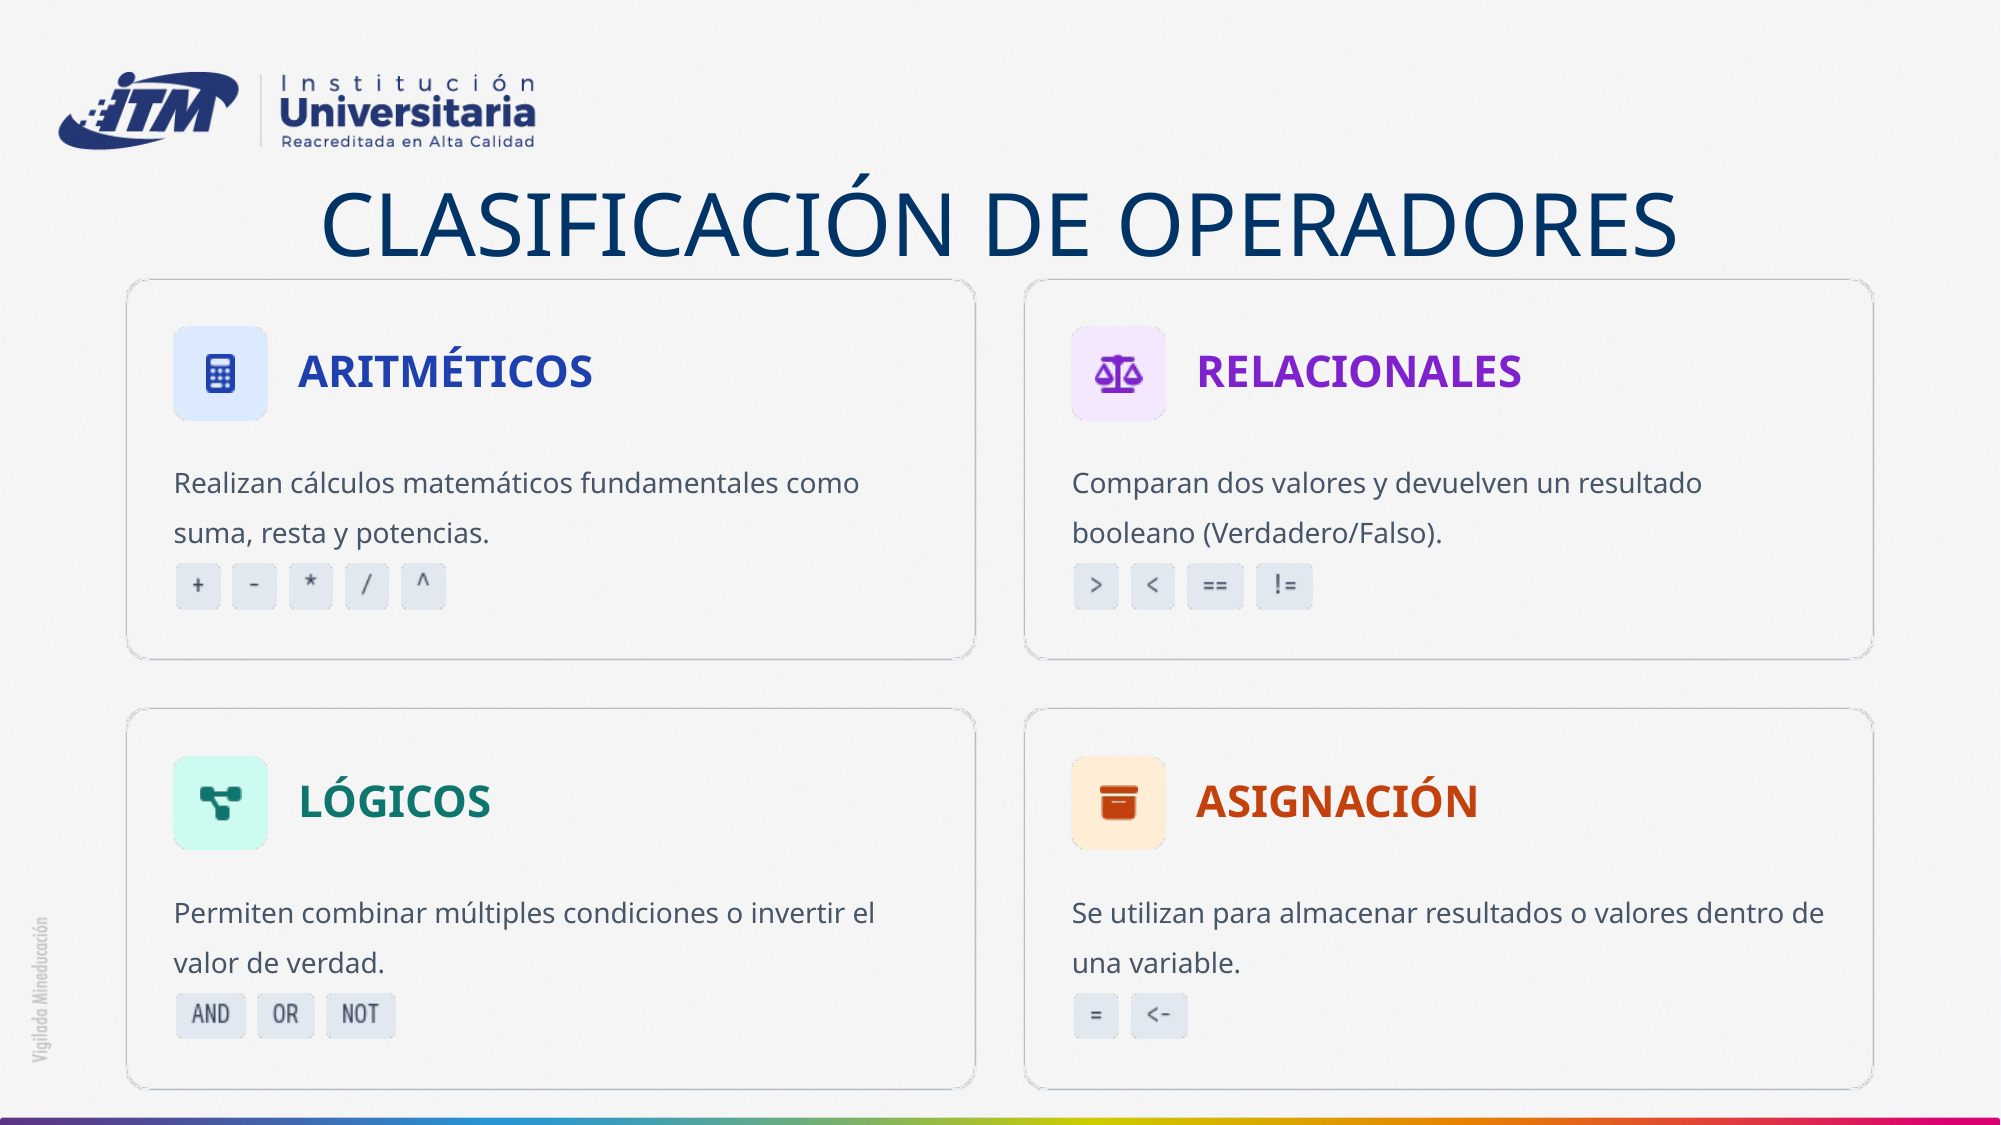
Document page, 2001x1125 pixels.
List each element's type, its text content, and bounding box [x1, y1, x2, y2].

text_box CLASIFICACIÓN DE OPERADORES [81, 168, 1919, 274]
picture [0, 0, 2001, 1125]
